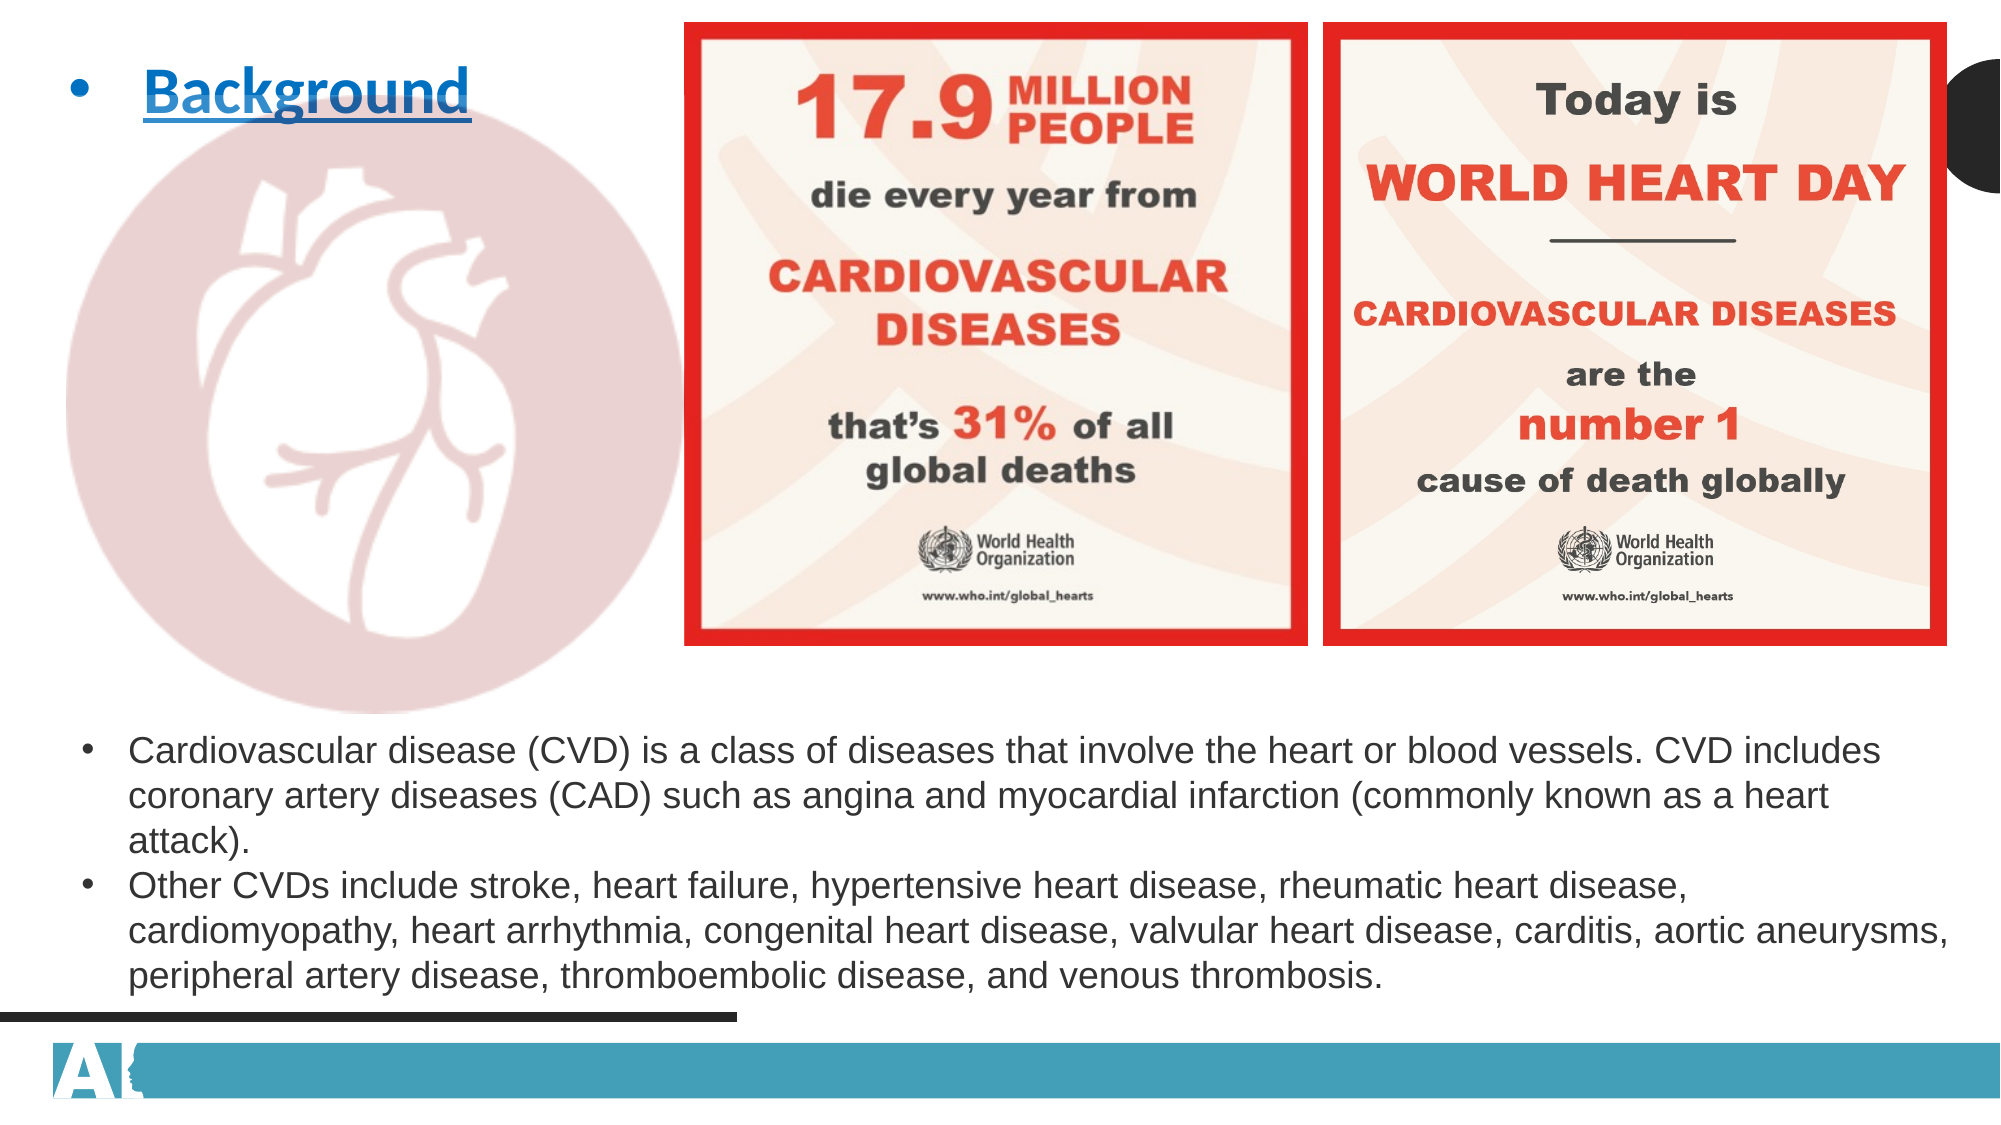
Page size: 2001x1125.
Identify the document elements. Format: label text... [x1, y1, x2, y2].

text_box Background [53, 0, 554, 135]
text_box Cardiovascular disease (CVD) is a class of diseases that involve the heart or blood vessels. CVD includes coronary artery diseases (CAD) such as angina and myocardial infarction (commonly known as a heart attack). Other CVDs include stroke, heart failure, hypertensive heart disease, rheumatic heart disease, cardiomyopathy, heart arrhythmia, congenital heart disease, valvular heart disease, carditis, aortic aneurysms, peripheral artery disease, thromboembolic disease, and venous thrombosis. [66, 718, 1977, 1004]
picture [1323, 22, 1947, 647]
picture [66, 22, 1308, 714]
